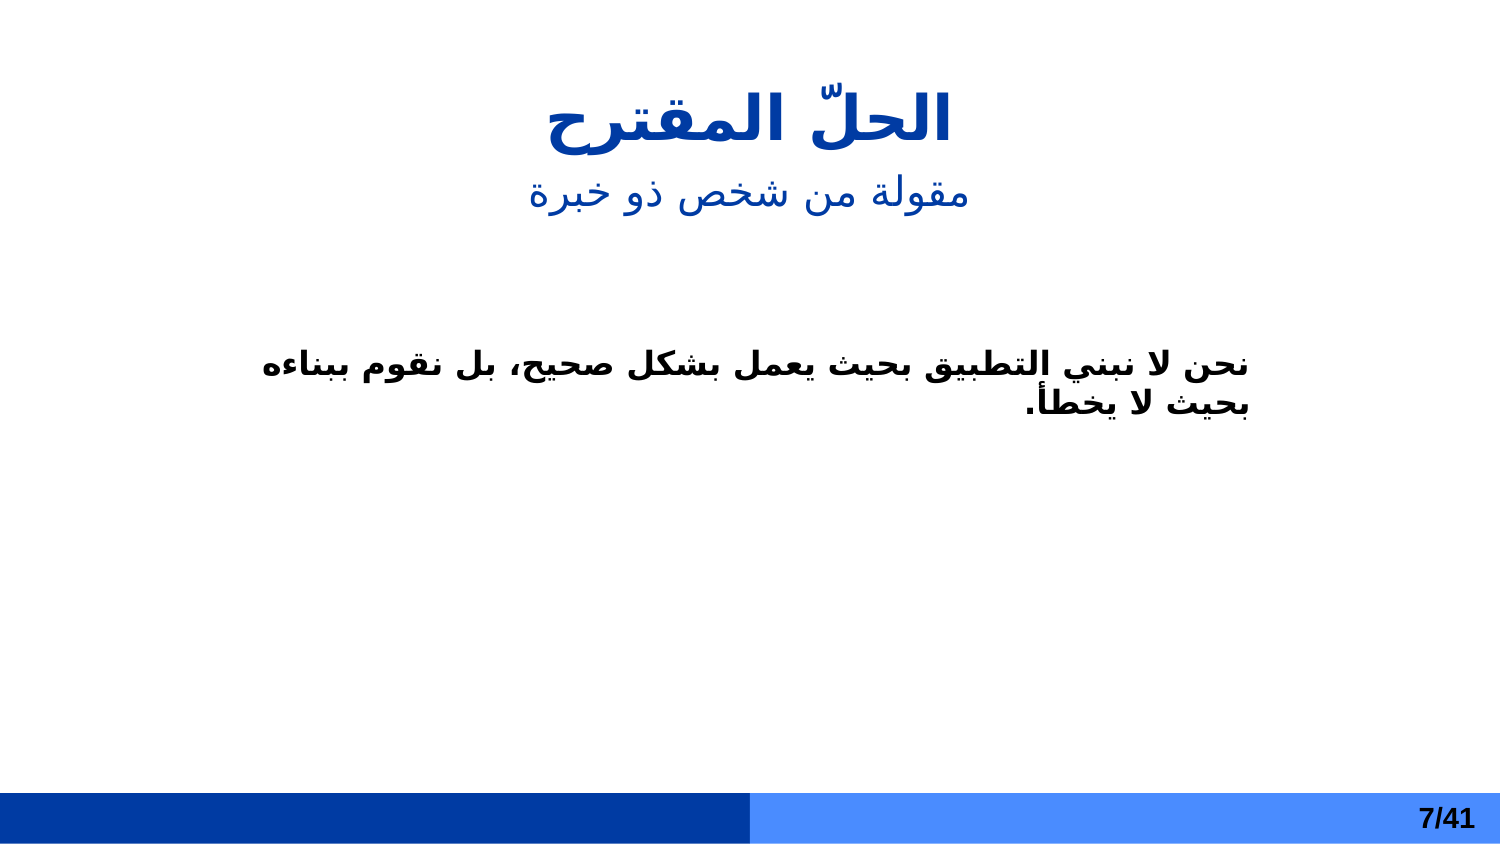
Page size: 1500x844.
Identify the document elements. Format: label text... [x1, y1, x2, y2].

text_box نحن لا نبني التطبيق بحيث يعمل بشكل صحيح، بل نقوم ببناءه بحيث لا يخطأ. [186, 334, 1266, 429]
text_box 7/41 [1403, 791, 1500, 842]
text_box الحلّ المقترح مقولة من شخص ذو خبرة [117, 62, 1383, 229]
